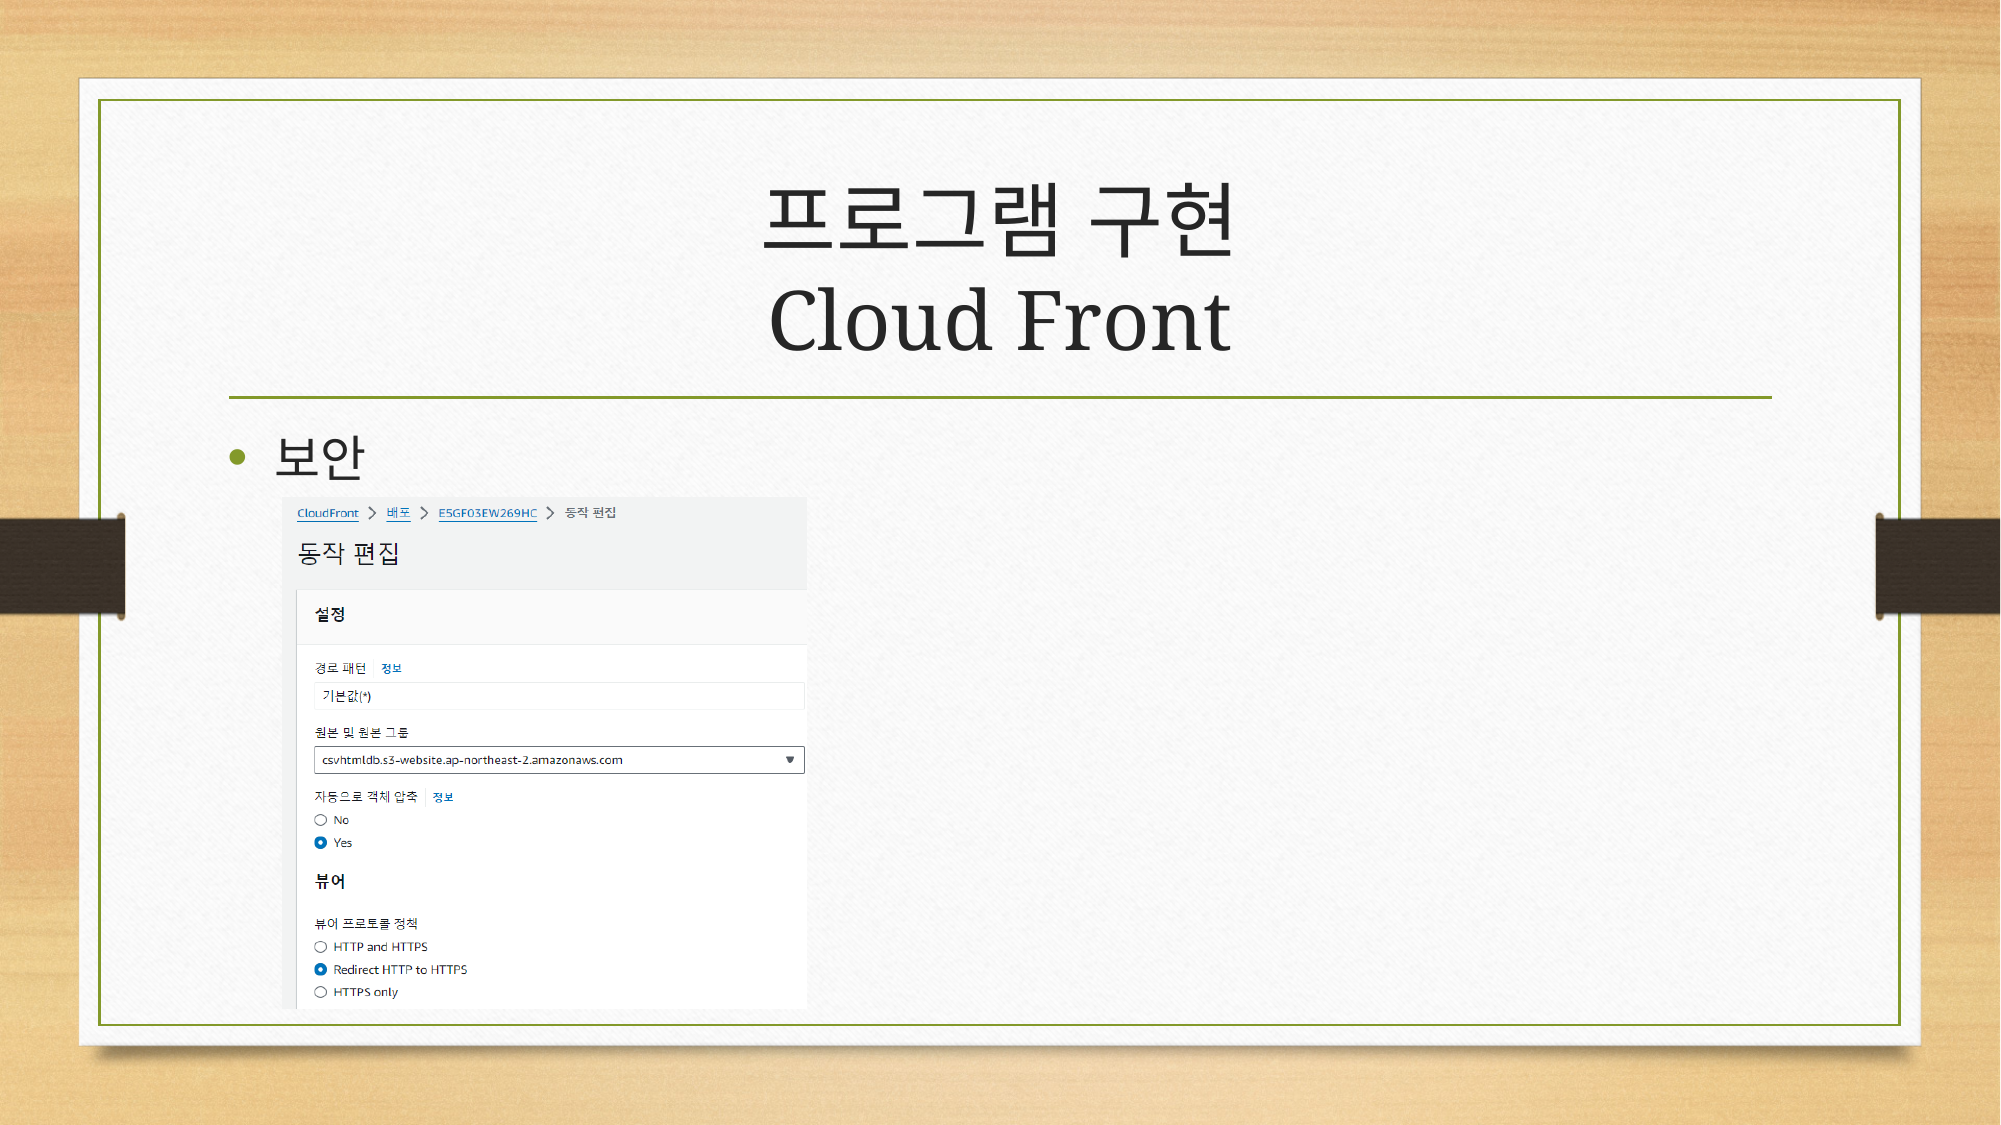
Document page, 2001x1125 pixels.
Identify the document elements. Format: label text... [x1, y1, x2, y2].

title 프로그램 구현 Cloud Front [212, 161, 1788, 375]
picture [0, 0, 2001, 1125]
list 보안 [212, 419, 1788, 964]
